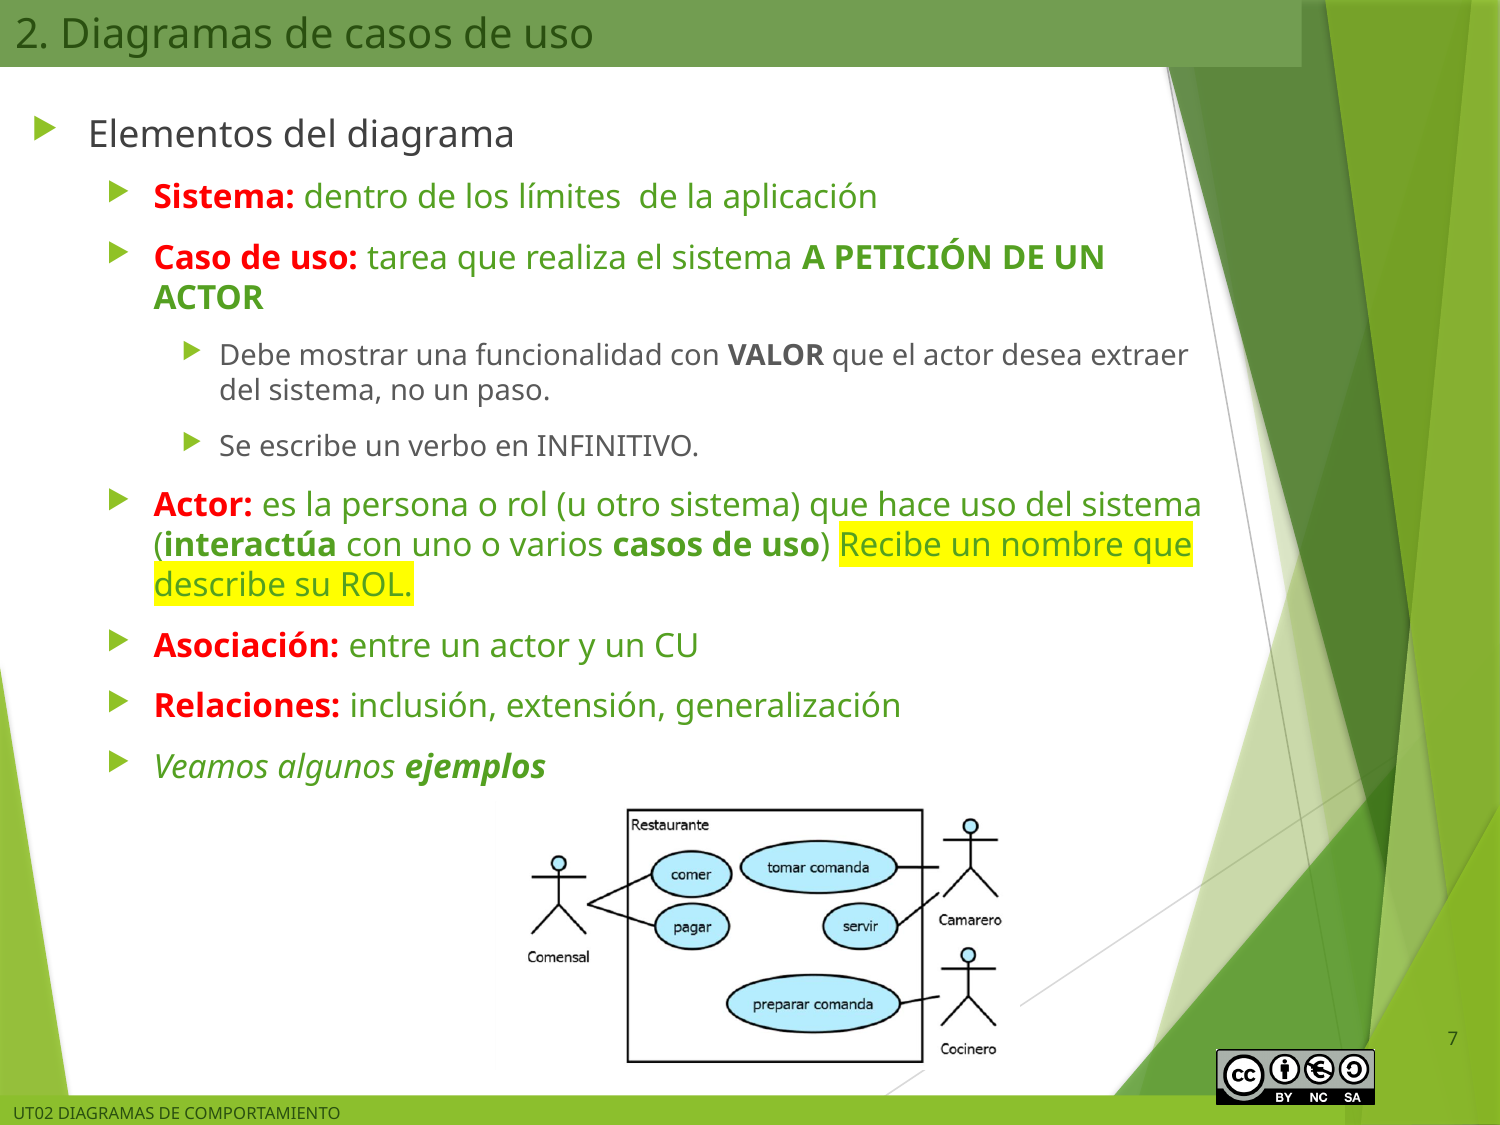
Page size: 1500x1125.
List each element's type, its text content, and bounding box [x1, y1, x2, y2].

list Elementos del diagrama Sistema: dentro de los límites de la aplicación Caso de uso: tarea que realiza el sistema A PETICIÓN DE UN ACTOR Debe mostrar una funcionalidad con VALOR que el actor desea extraer del sistema, no un paso. Se escribe un verbo en INFINITIVO. Actor: es la persona o rol (u otro sistema) que hace uso del sistema (interactúa con uno o varios casos de uso) Recibe un nombre que describe su ROL. Asociación: entre un actor y un CU Relaciones: inclusión, extensión, generalización Veamos algunos ejemplos [16, 101, 1234, 1082]
slide_number 7 [1389, 1009, 1474, 1070]
title 2. Diagramas de casos de uso [0, 0, 1302, 67]
picture [1216, 1049, 1375, 1105]
picture [494, 800, 1021, 1071]
